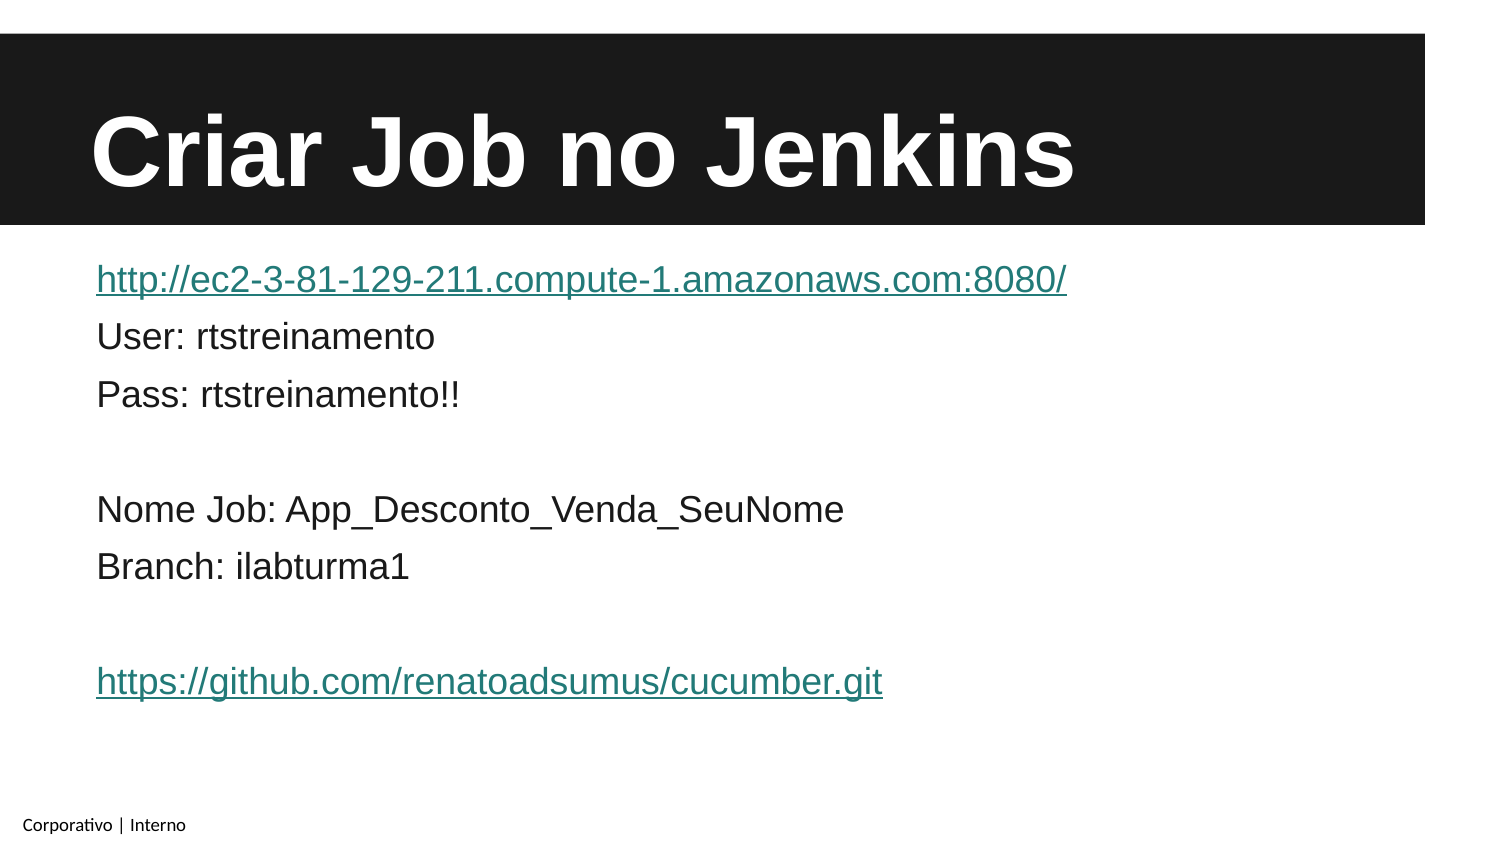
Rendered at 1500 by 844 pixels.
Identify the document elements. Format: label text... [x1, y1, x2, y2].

title Criar Job no Jenkins [75, 33, 1425, 221]
list http://ec2-3-81-129-211.compute-1.amazonaws.com:8080/ User: rtstreinamento Pass: rtstreinamento!! Nome Job: App_Desconto_Venda_SeuNome Branch: ilabturma1 https://github.com/renatoadsumus/cucumber.git [75, 239, 1425, 808]
